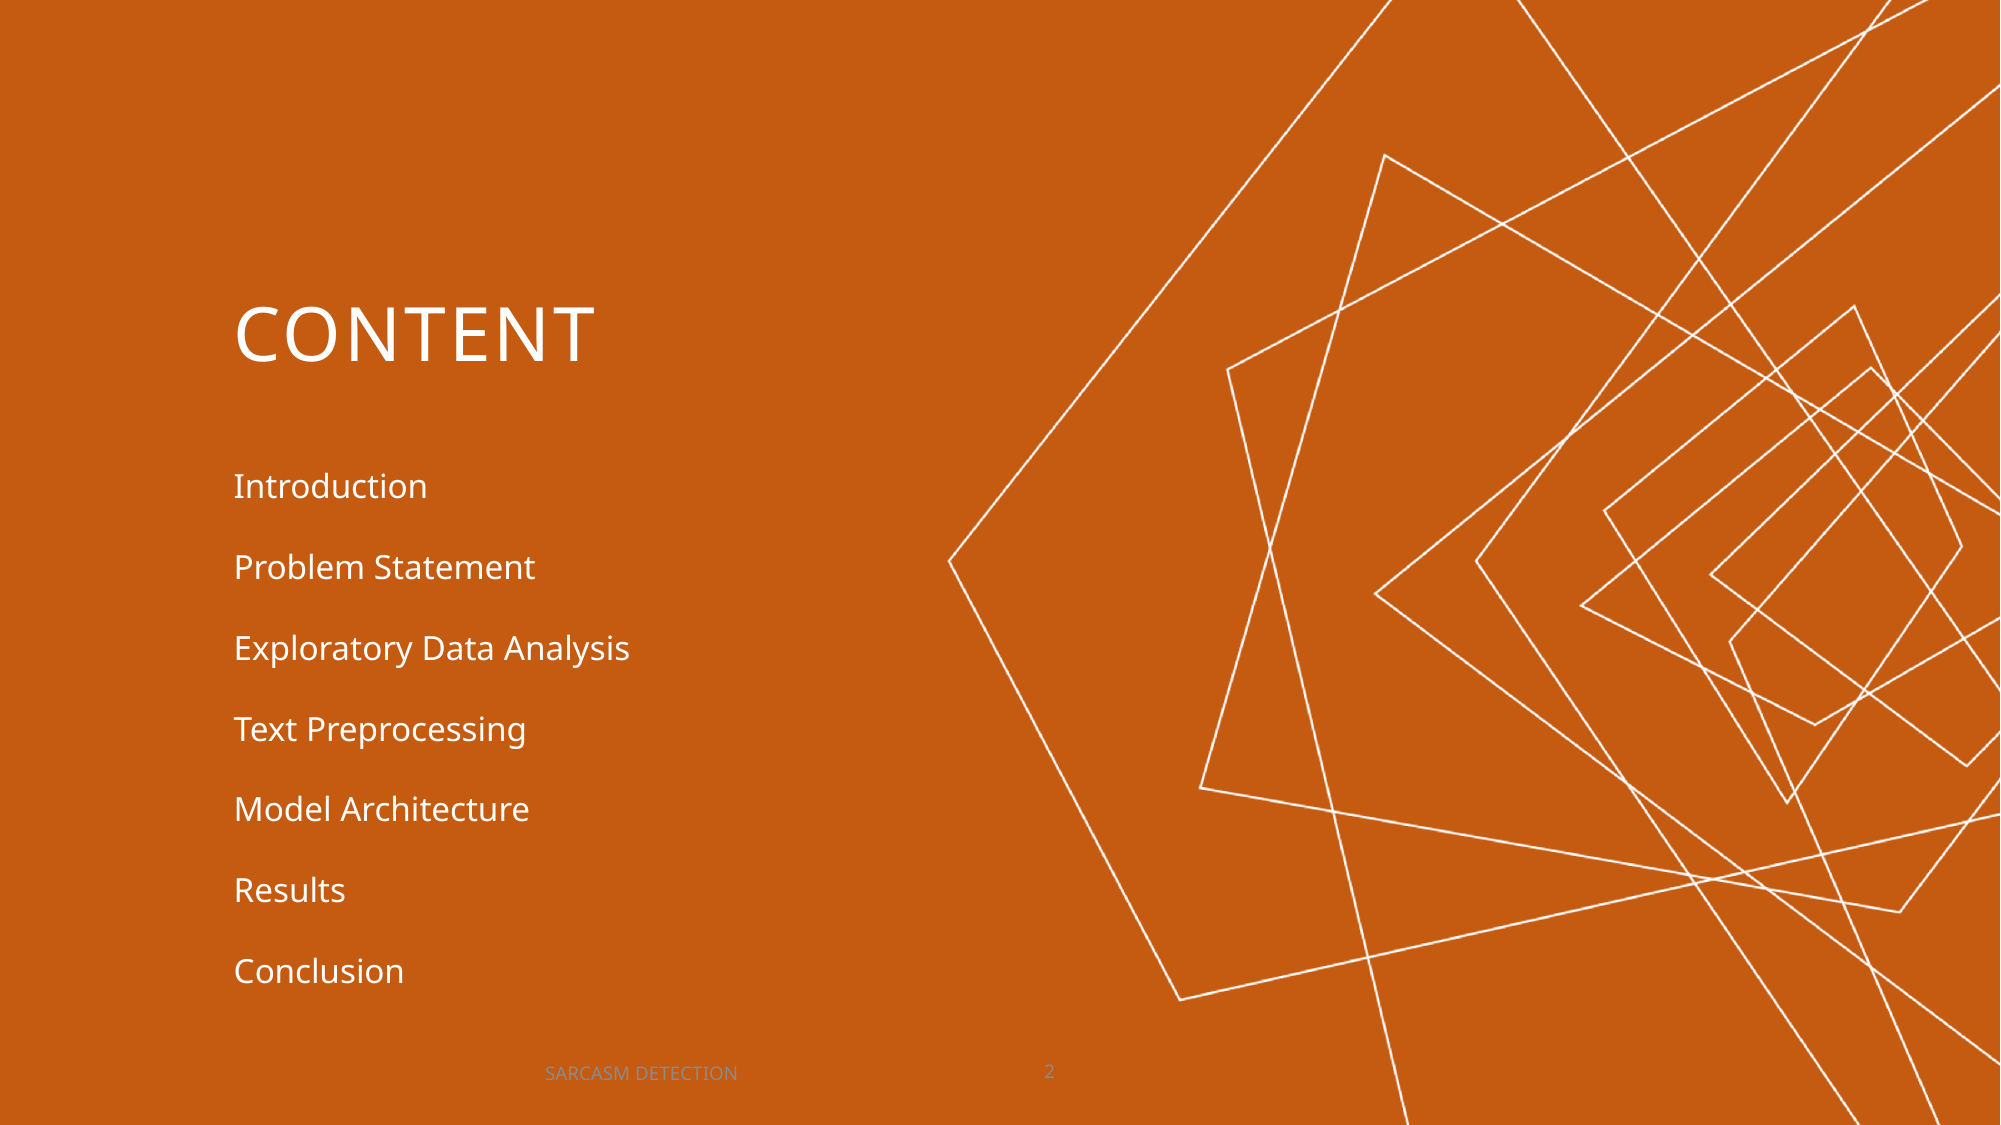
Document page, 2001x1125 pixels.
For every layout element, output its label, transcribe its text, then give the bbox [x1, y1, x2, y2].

list Introduction Problem Statement Exploratory Data Analysis Text Preprocessing Model Architecture Results Conclusion [218, 438, 759, 1055]
picture [900, 0, 2000, 1125]
title Content [218, 167, 694, 385]
footer SARCASM DETECTION [437, 1042, 846, 1103]
slide_number 2 [908, 1042, 1071, 1103]
